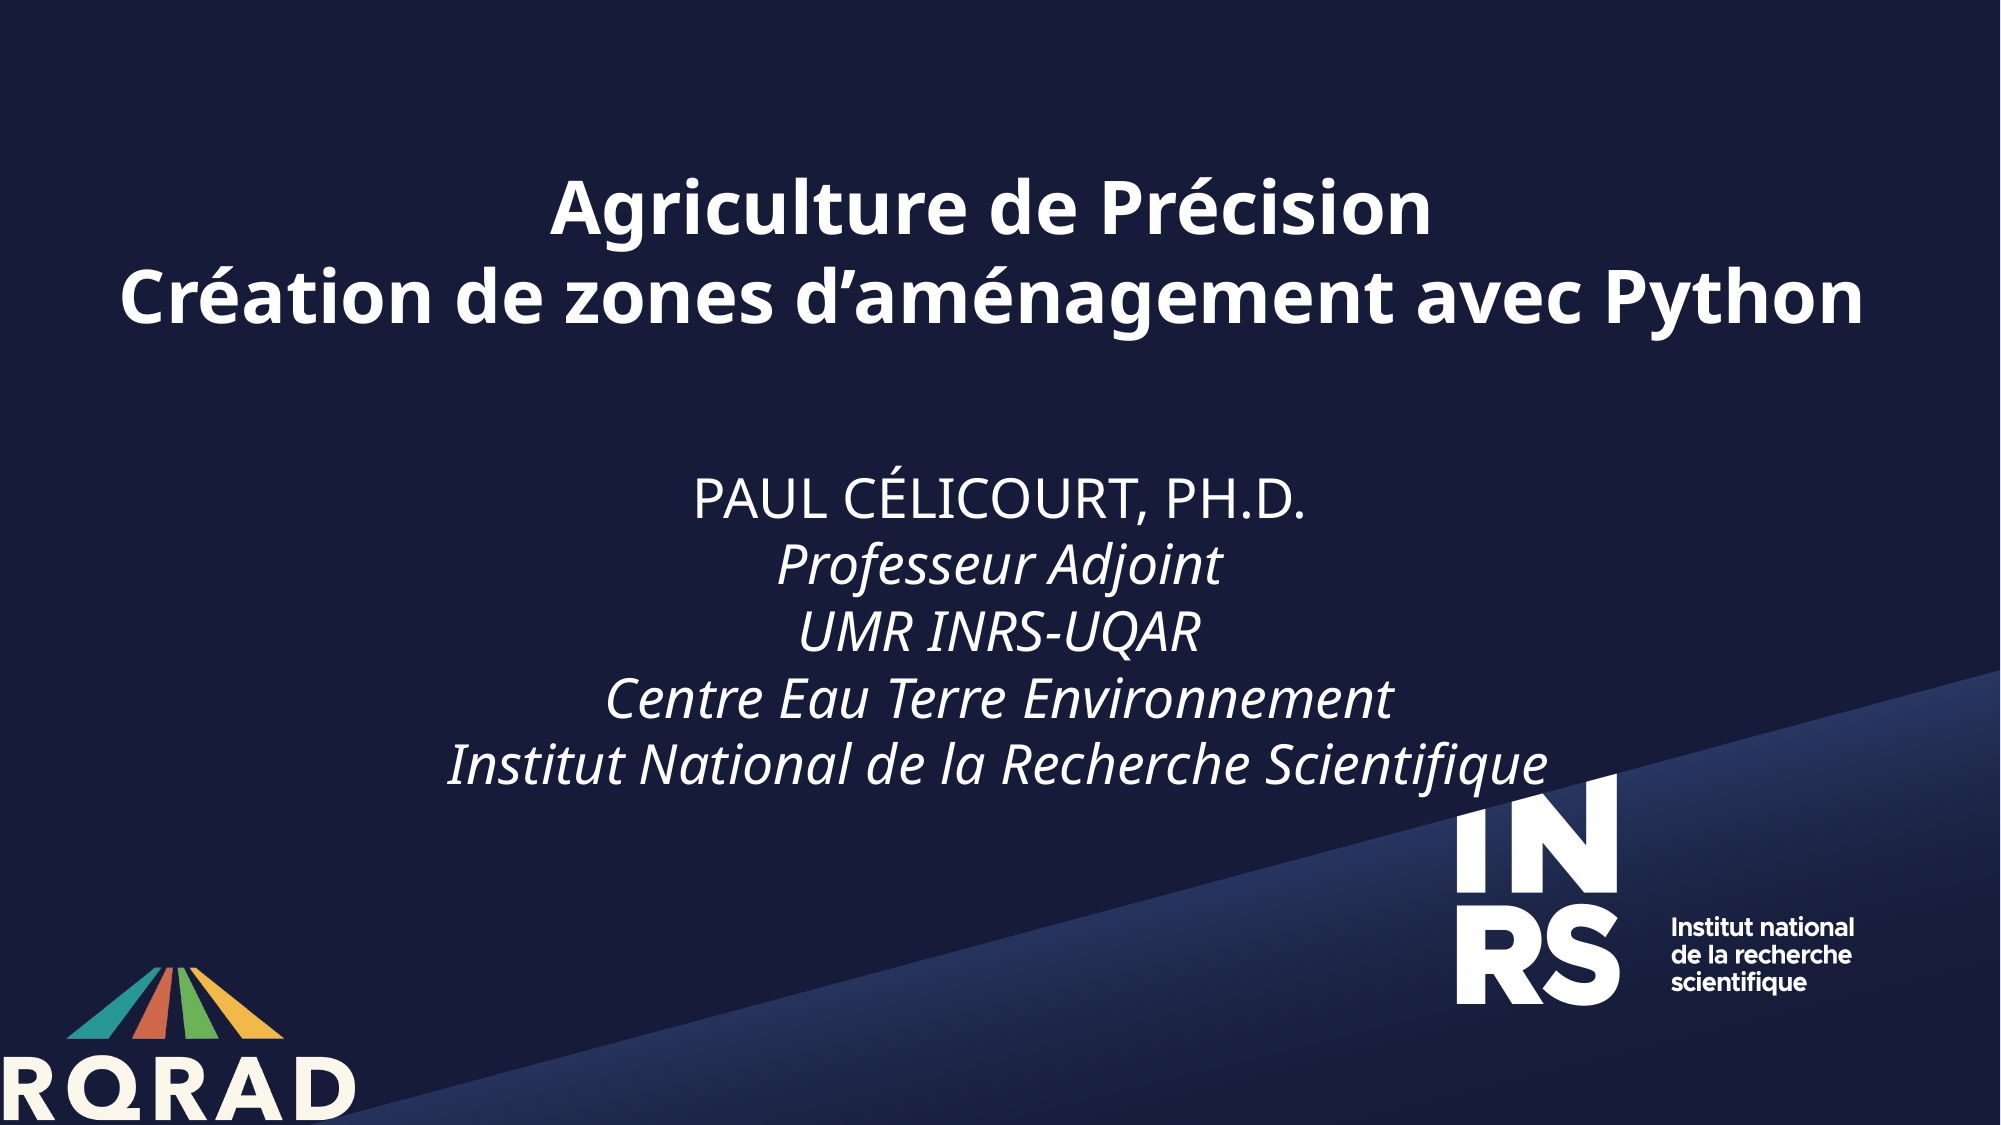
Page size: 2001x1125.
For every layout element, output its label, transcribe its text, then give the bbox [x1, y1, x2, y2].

picture [0, 0, 2001, 1125]
text_box Paul Célicourt, Ph.D. Professeur Adjoint UMR INRS-UQAR Centre Eau Terre Environnement Institut National de la Recherche Scientifique [0, 455, 2000, 804]
subtitle Agriculture de Précision Création de zones d’aménagement avec Python [32, 99, 1968, 338]
